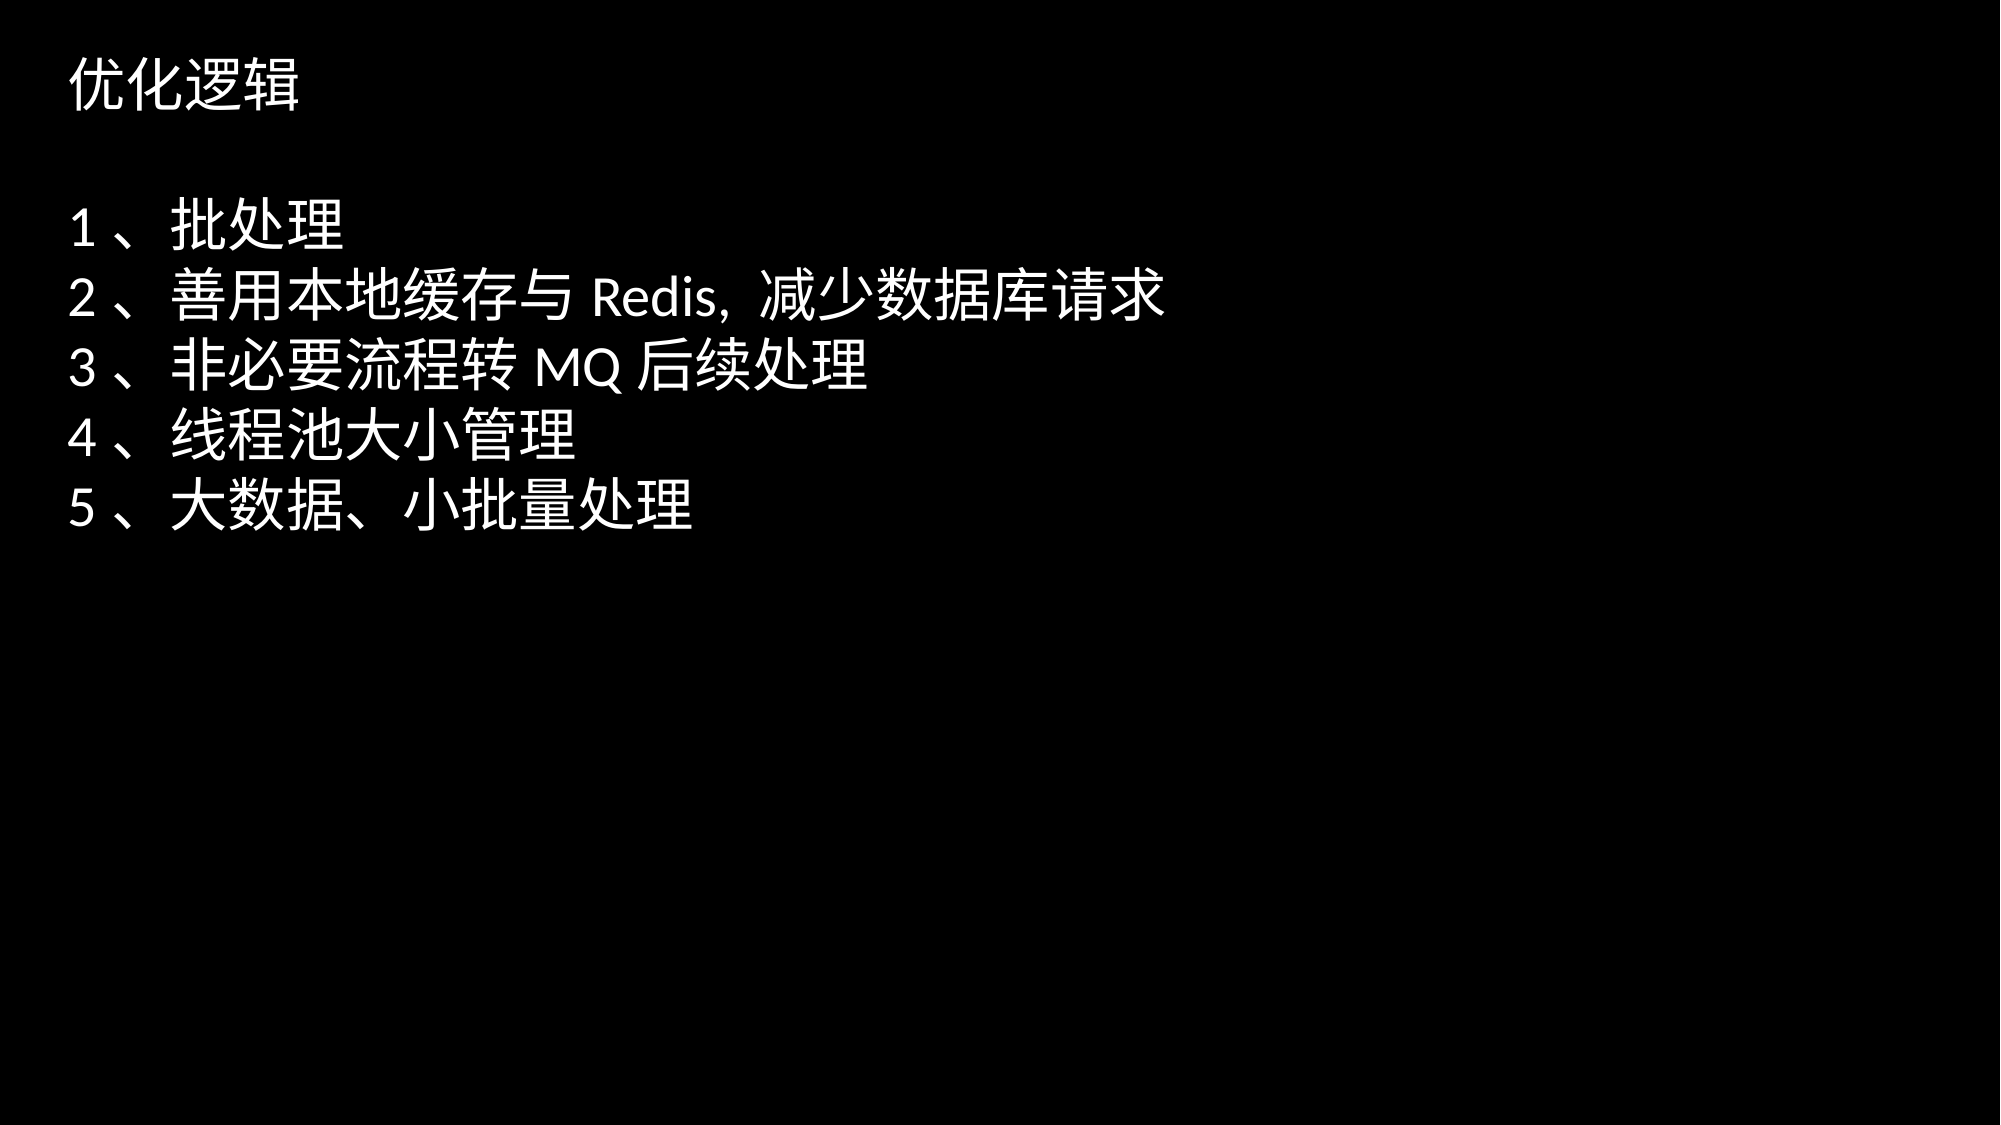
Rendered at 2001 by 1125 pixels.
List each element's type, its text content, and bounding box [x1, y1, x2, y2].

text_box 优化逻辑 1、批处理 2、善用本地缓存与Redis, 减少数据库请求 3、非必要流程转MQ后续处理 4、线程池大小管理 5、大数据、小批量处理 [52, 40, 1887, 755]
